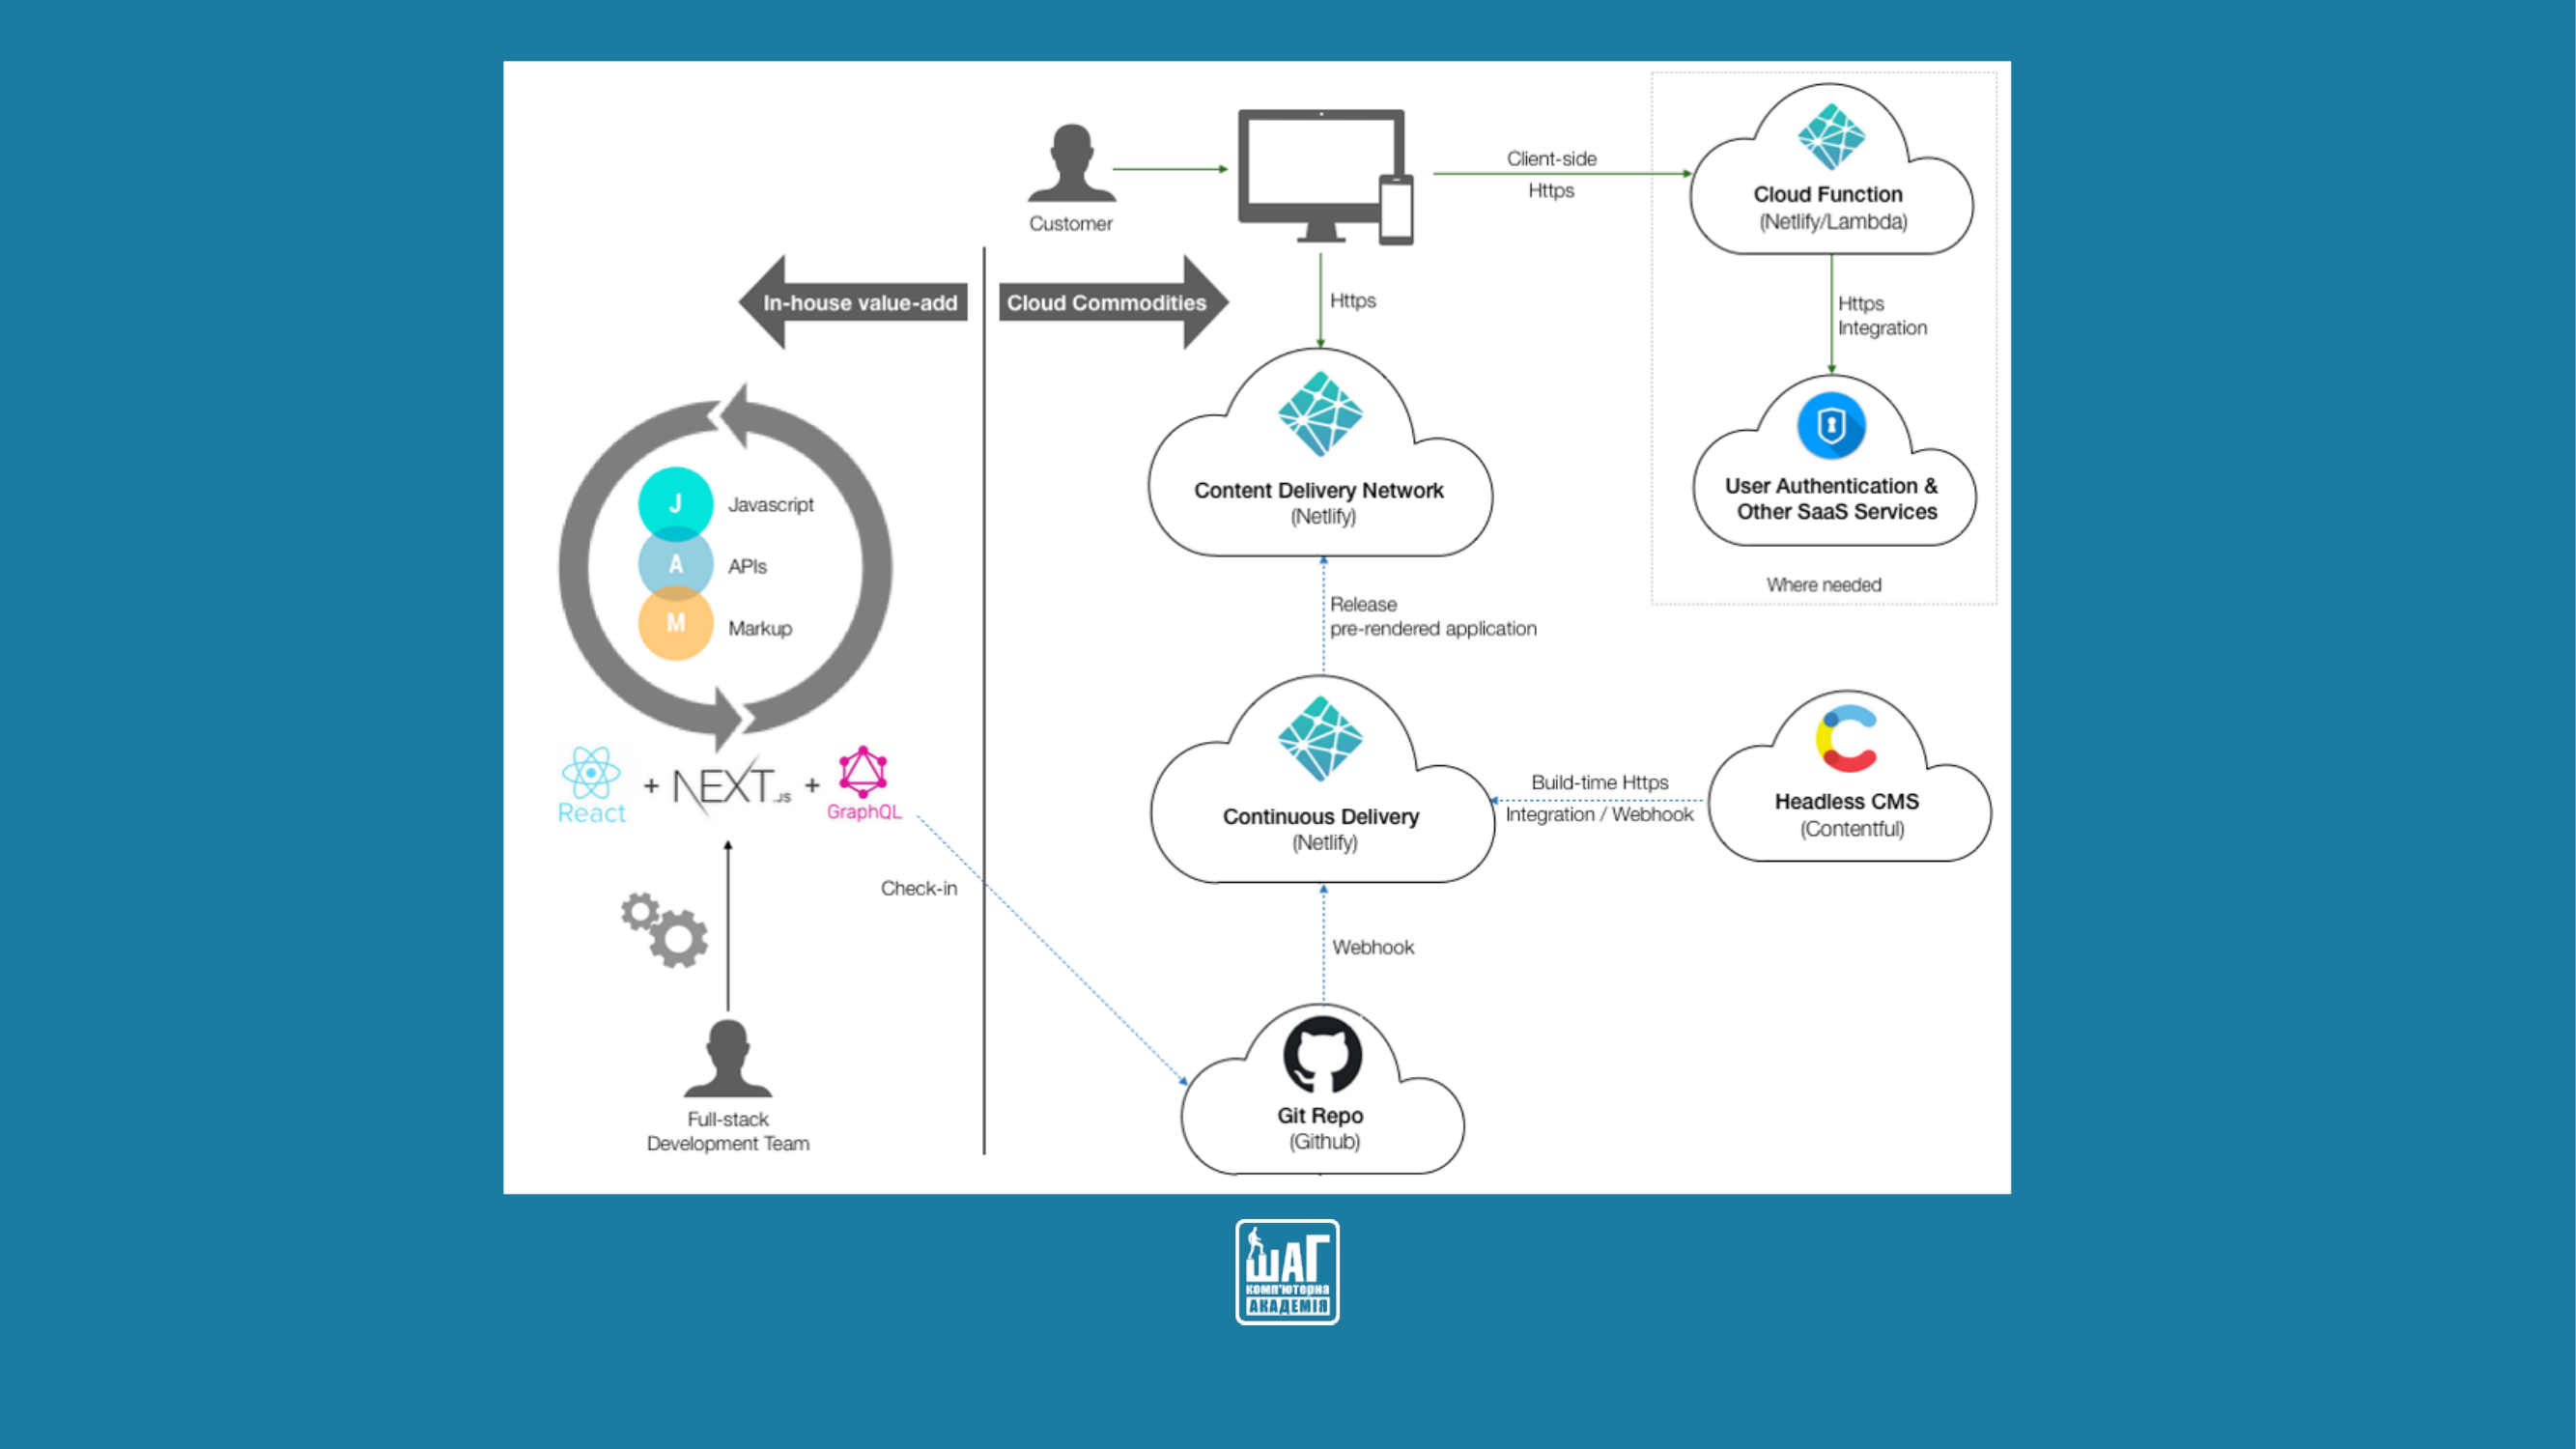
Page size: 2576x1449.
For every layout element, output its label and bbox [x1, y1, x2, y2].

picture [502, 60, 2013, 1196]
picture [1232, 1219, 1344, 1325]
